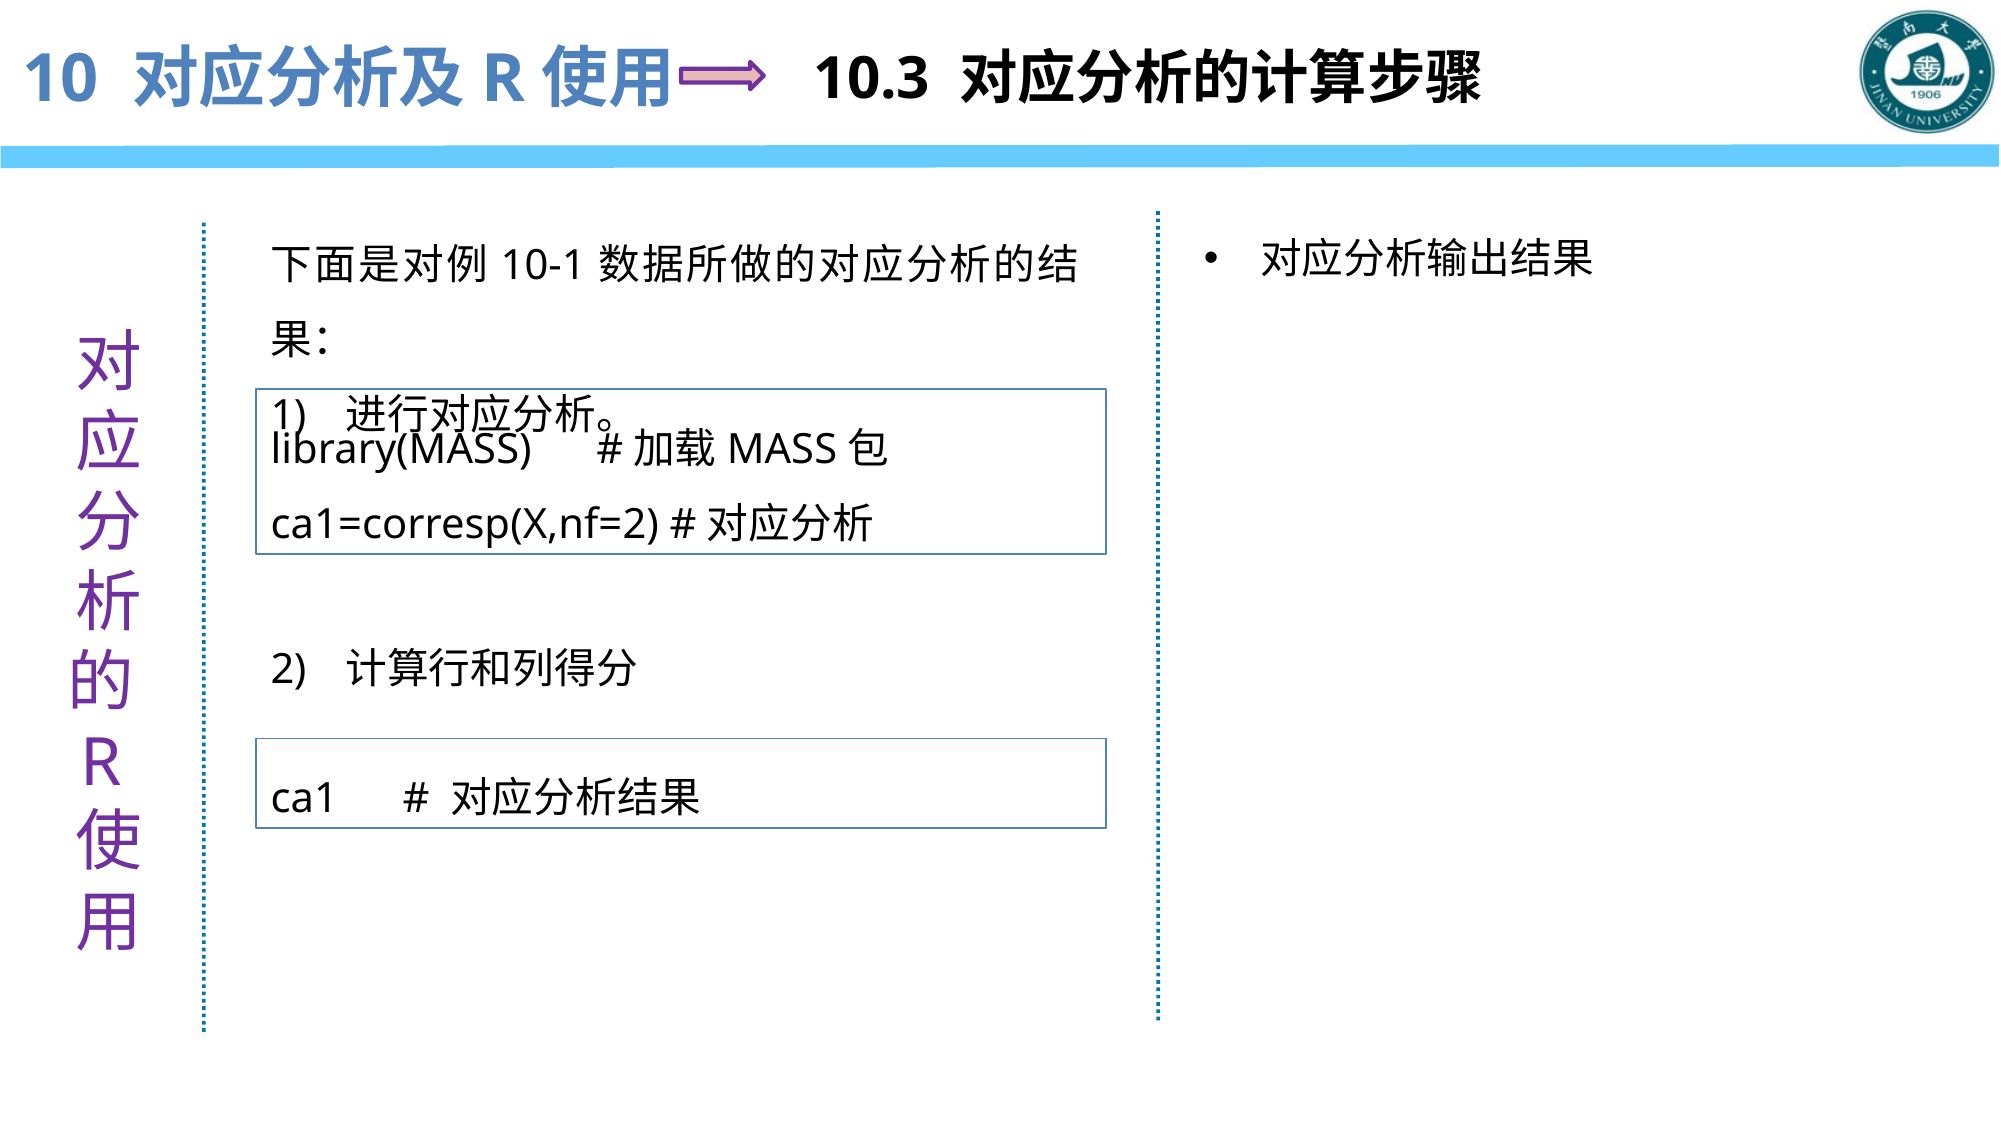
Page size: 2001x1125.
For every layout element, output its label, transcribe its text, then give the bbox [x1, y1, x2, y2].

text_box 10 对应分析及R使用 [7, 27, 922, 123]
text_box [678, 59, 766, 92]
text_box ca1 # 对应分析结果 [255, 738, 1107, 829]
text_box 对应分析的R使用 [43, 311, 175, 1046]
text_box 对应分析输出结果 [1189, 199, 1910, 290]
text_box 下面是对例10-1数据所做的对应分析的结果： 进行对应分析。 [255, 205, 1095, 446]
picture [1856, 6, 1996, 134]
text_box 计算行和列得分 [255, 609, 1142, 700]
text_box library(MASS) #加载MASS包 ca1=corresp(X,nf=2) #对应分析 [255, 389, 1107, 554]
text_box 10.3 对应分析的计算步骤 [922, 32, 1510, 118]
